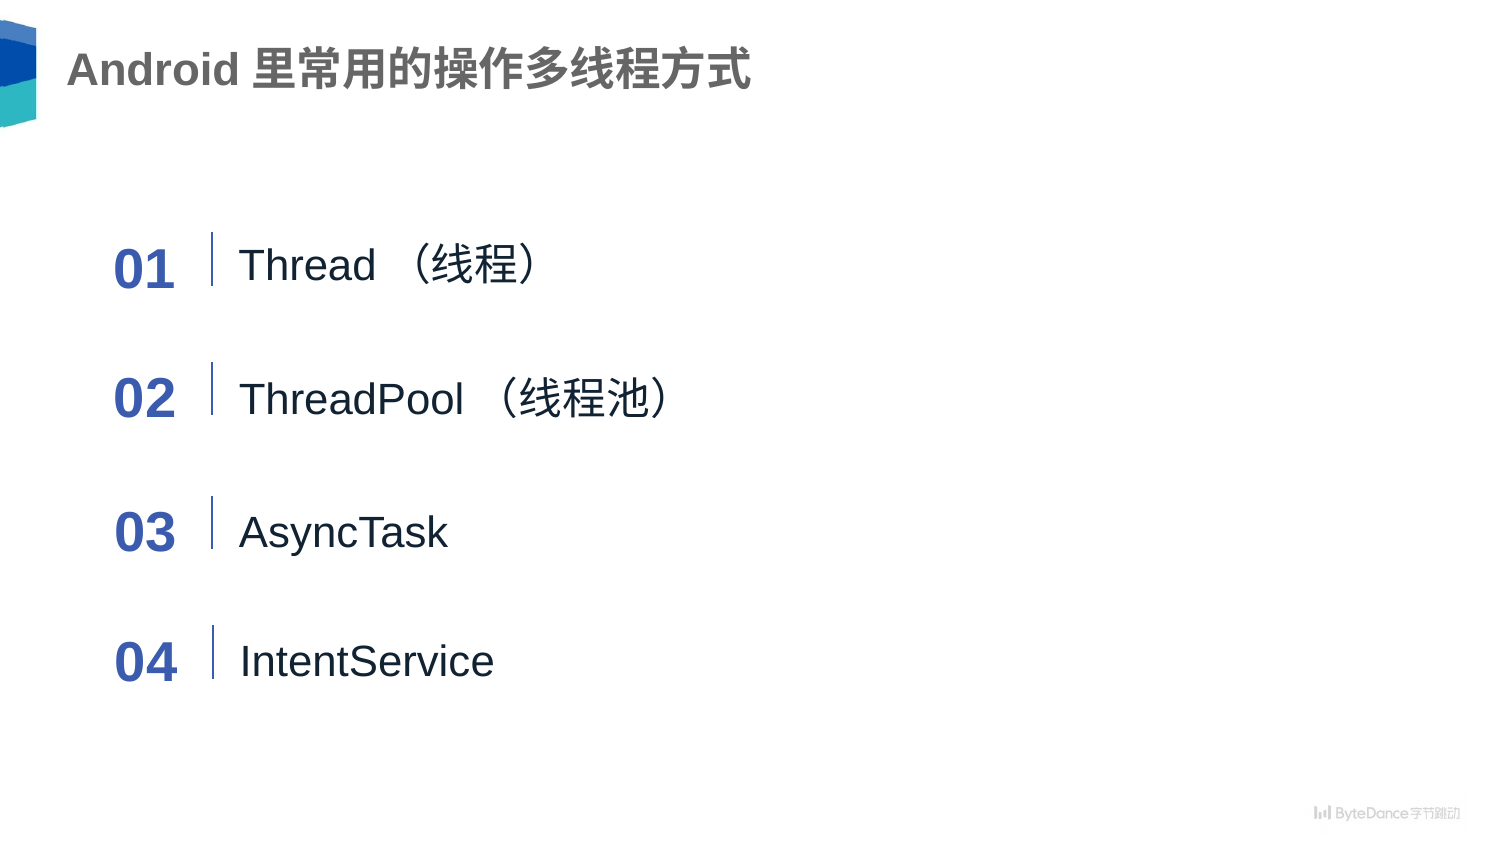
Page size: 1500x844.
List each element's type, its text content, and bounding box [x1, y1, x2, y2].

picture [0, 0, 66, 149]
text_box 02 [98, 288, 192, 435]
text_box 01 [98, 158, 192, 288]
text_box IntentService [233, 606, 579, 692]
text_box 03 [99, 422, 192, 551]
text_box Thread（线程） [232, 210, 1165, 295]
text_box 04 [99, 551, 193, 698]
text_box AsyncTask [233, 477, 579, 562]
title Android里常用的操作多线程方式 [50, 24, 1450, 120]
picture [1297, 794, 1468, 836]
text_box ThreadPool（线程池） [233, 344, 755, 429]
